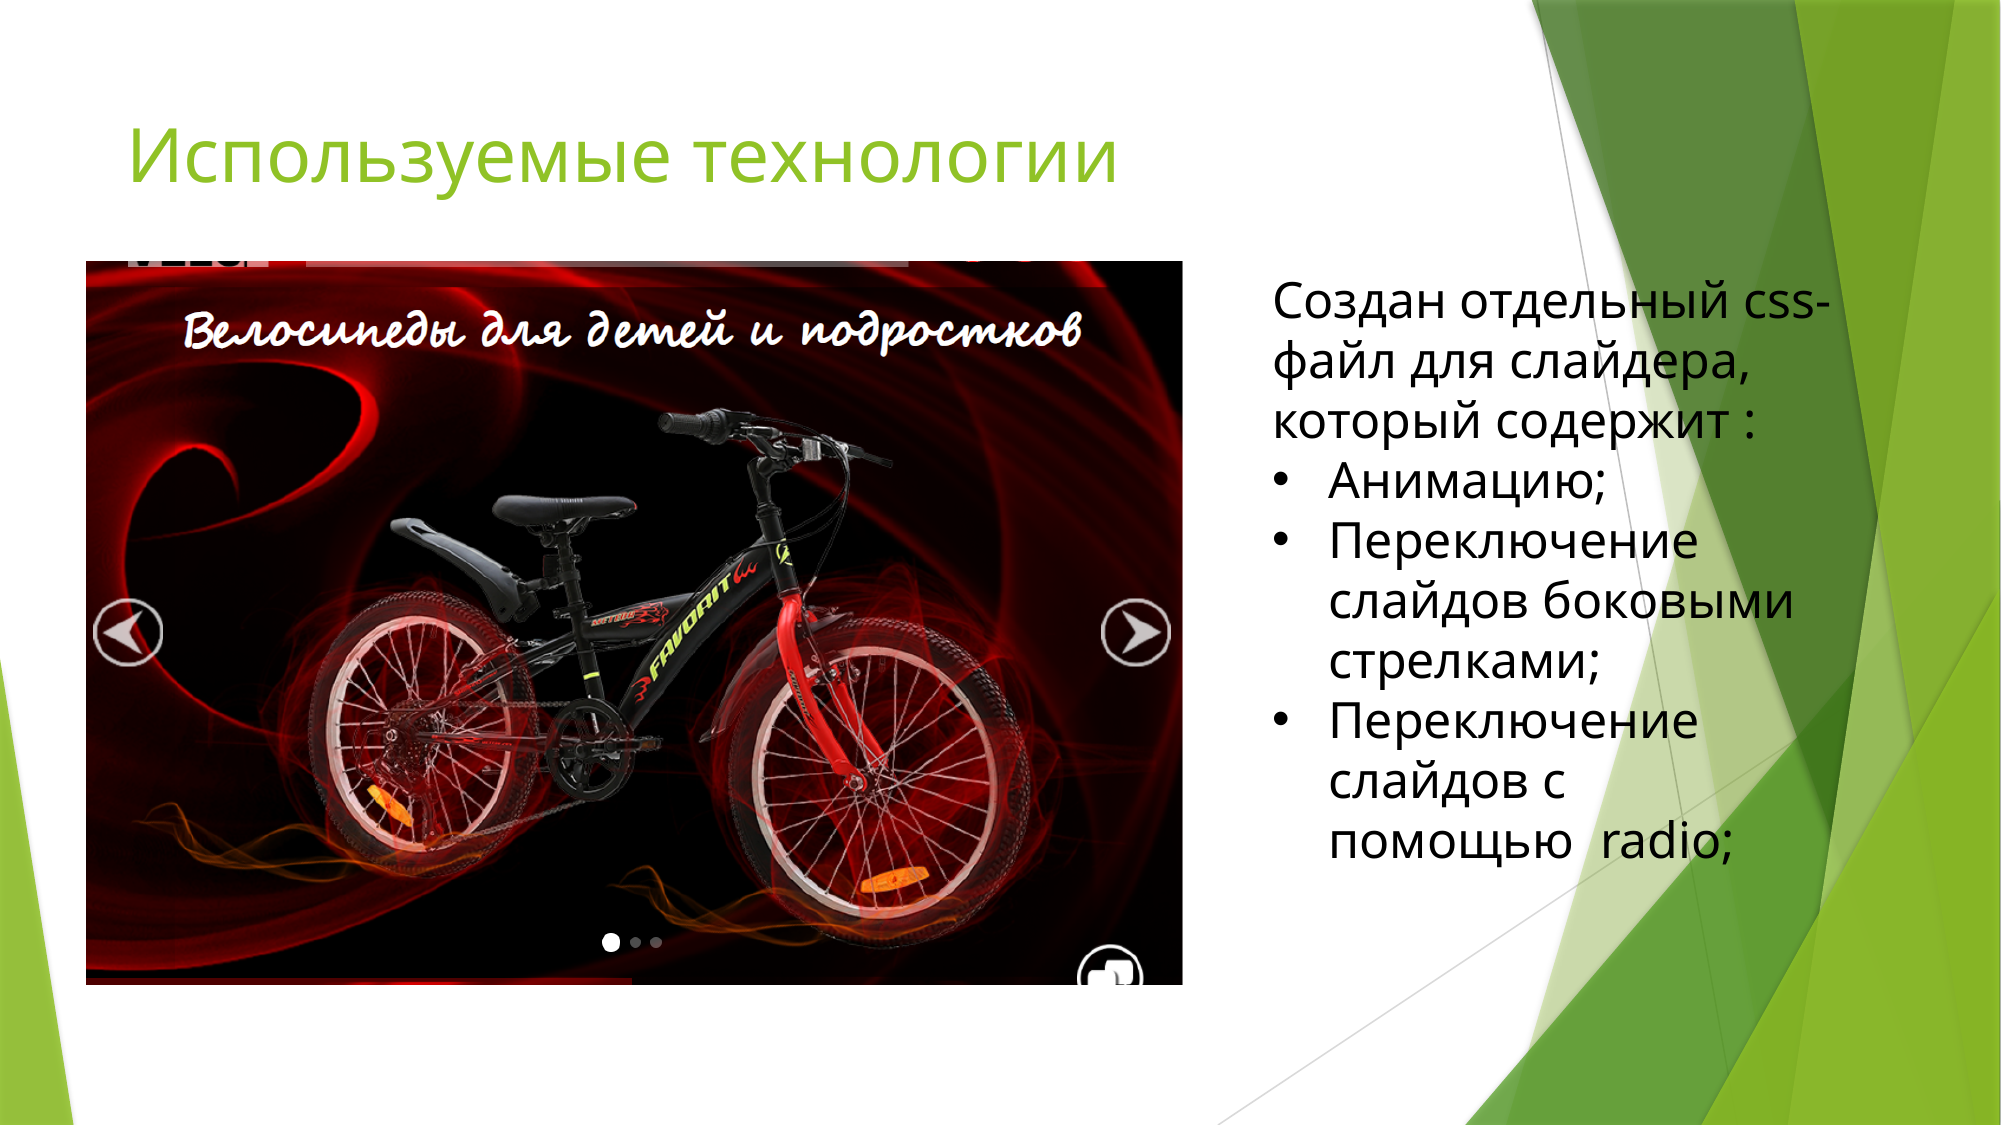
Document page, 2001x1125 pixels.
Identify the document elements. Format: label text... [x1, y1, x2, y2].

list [86, 260, 1183, 986]
text_box Создан отдельный css-файл для слайдера, который содержит : Анимацию; Переключение слайдов боковыми стрелками; Переключение слайдов с помощью radio; [1257, 261, 1851, 876]
title Используемые технологии [111, 99, 1522, 229]
